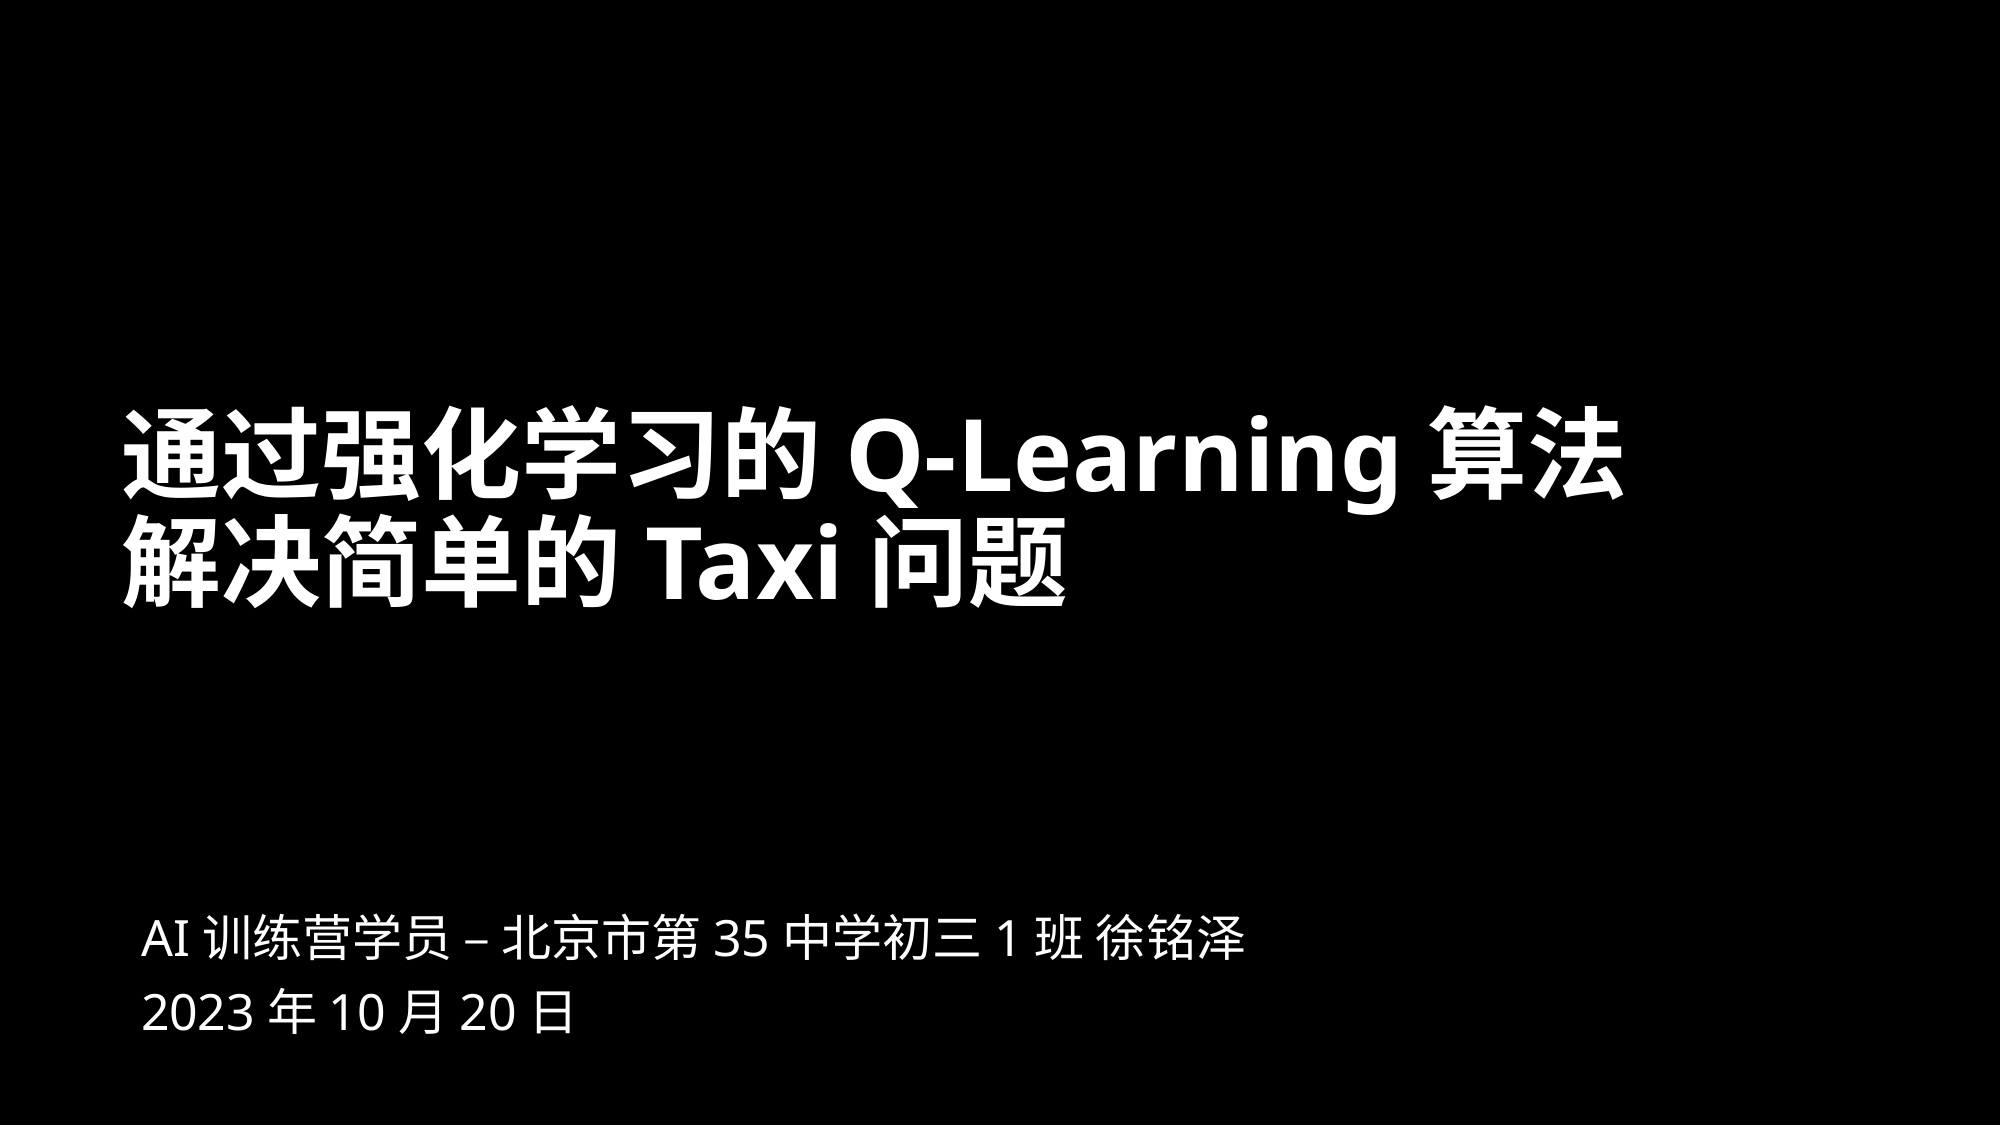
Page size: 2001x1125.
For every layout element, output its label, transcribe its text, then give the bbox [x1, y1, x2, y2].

subtitle AI训练营学员 – 北京市第35中学初三1班 徐铭泽 2023年10月20日 [126, 905, 1627, 1060]
title 通过强化学习的Q-Learning算法解决简单的Taxi问题 [106, 365, 1743, 629]
